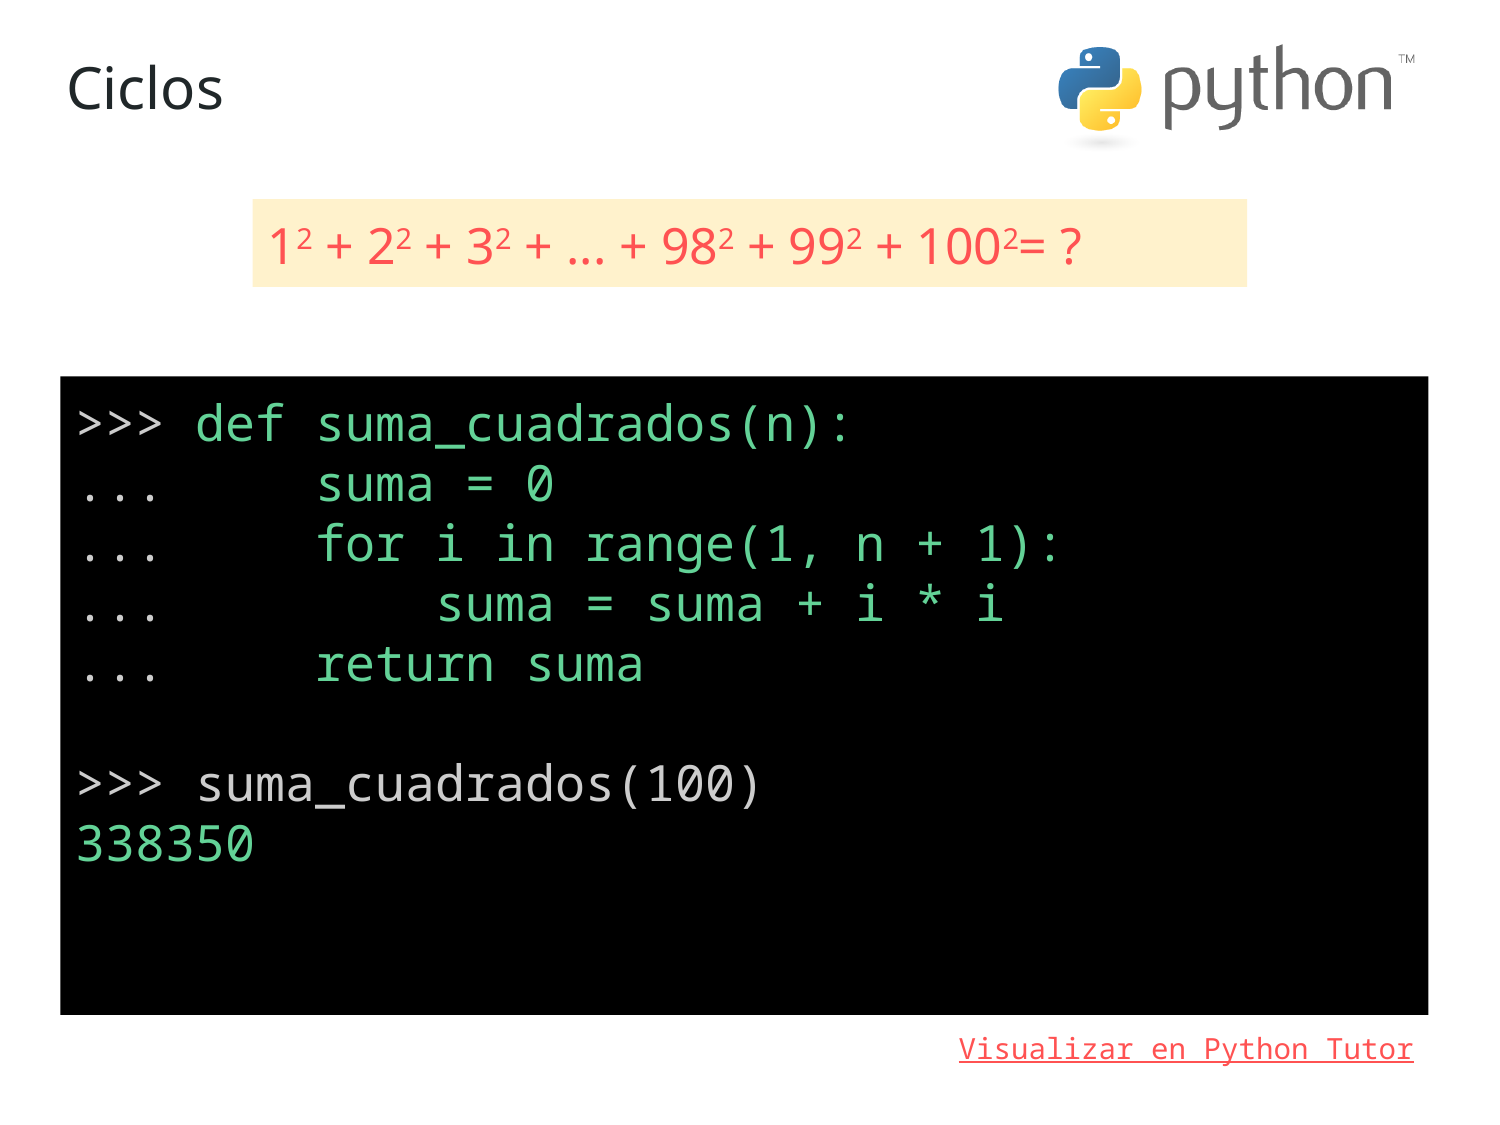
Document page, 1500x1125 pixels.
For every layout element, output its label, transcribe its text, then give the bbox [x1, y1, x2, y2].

picture [999, 22, 1450, 175]
text_box 12 + 22 + 32 + ... + 982 + 992 + 1002= ? [252, 199, 1248, 287]
text_box Visualizar en Python Tutor [60, 1015, 1429, 1090]
text_box >>> def suma_cuadrados(n): ... suma = 0 ... for i in range(1, n + 1): ... suma = suma + i * i ... return suma >>> suma_cuadrados(100) 338350 [60, 376, 1429, 1015]
title Ciclos [51, 36, 994, 162]
